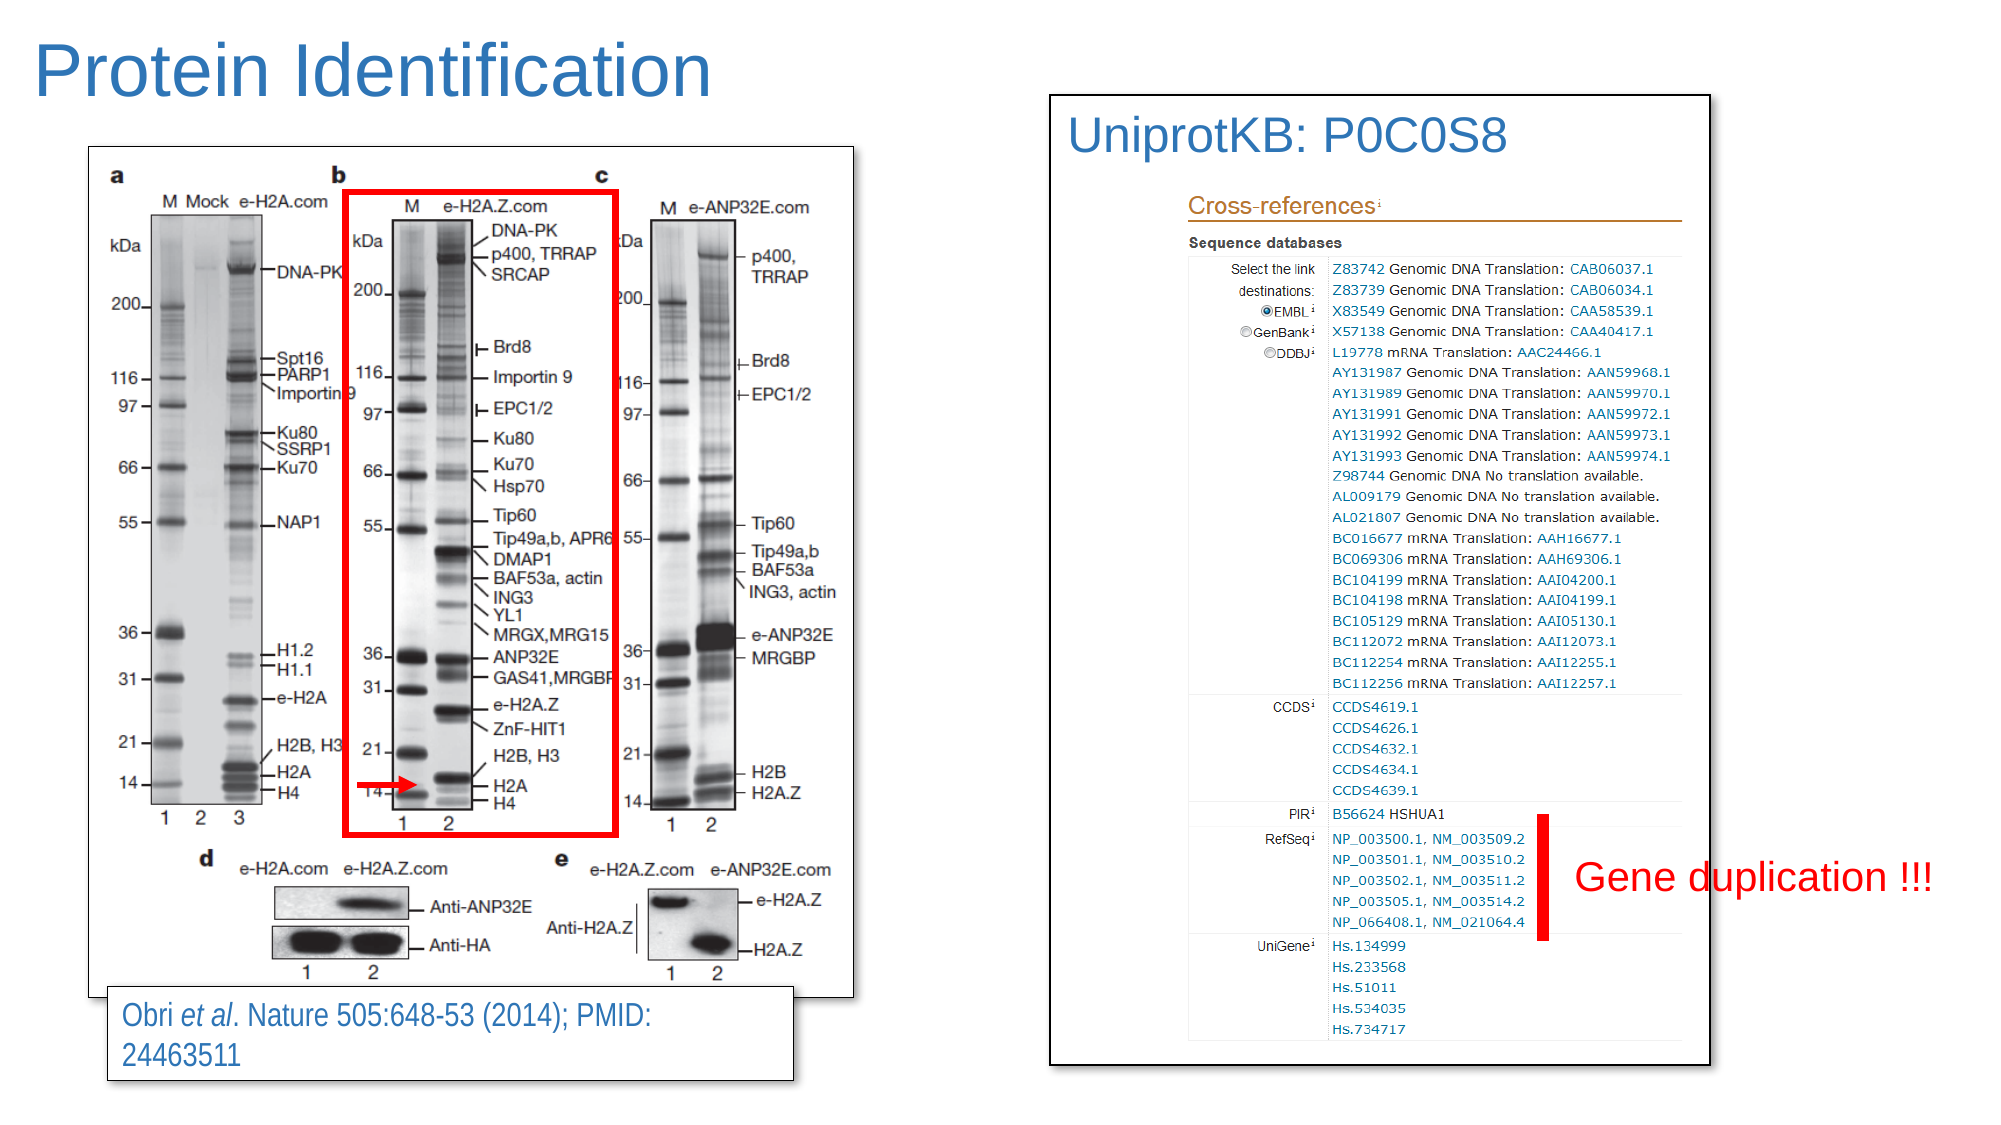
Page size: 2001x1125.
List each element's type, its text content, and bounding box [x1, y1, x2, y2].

text_box Obri et al. Nature 505:648-53 (2014); PMID: 24463511 [107, 998, 794, 1081]
text_box Gene duplication !!! [1710, 842, 1949, 908]
text_box Protein Identification [19, 13, 729, 119]
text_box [1049, 94, 1710, 1065]
picture [88, 146, 854, 998]
